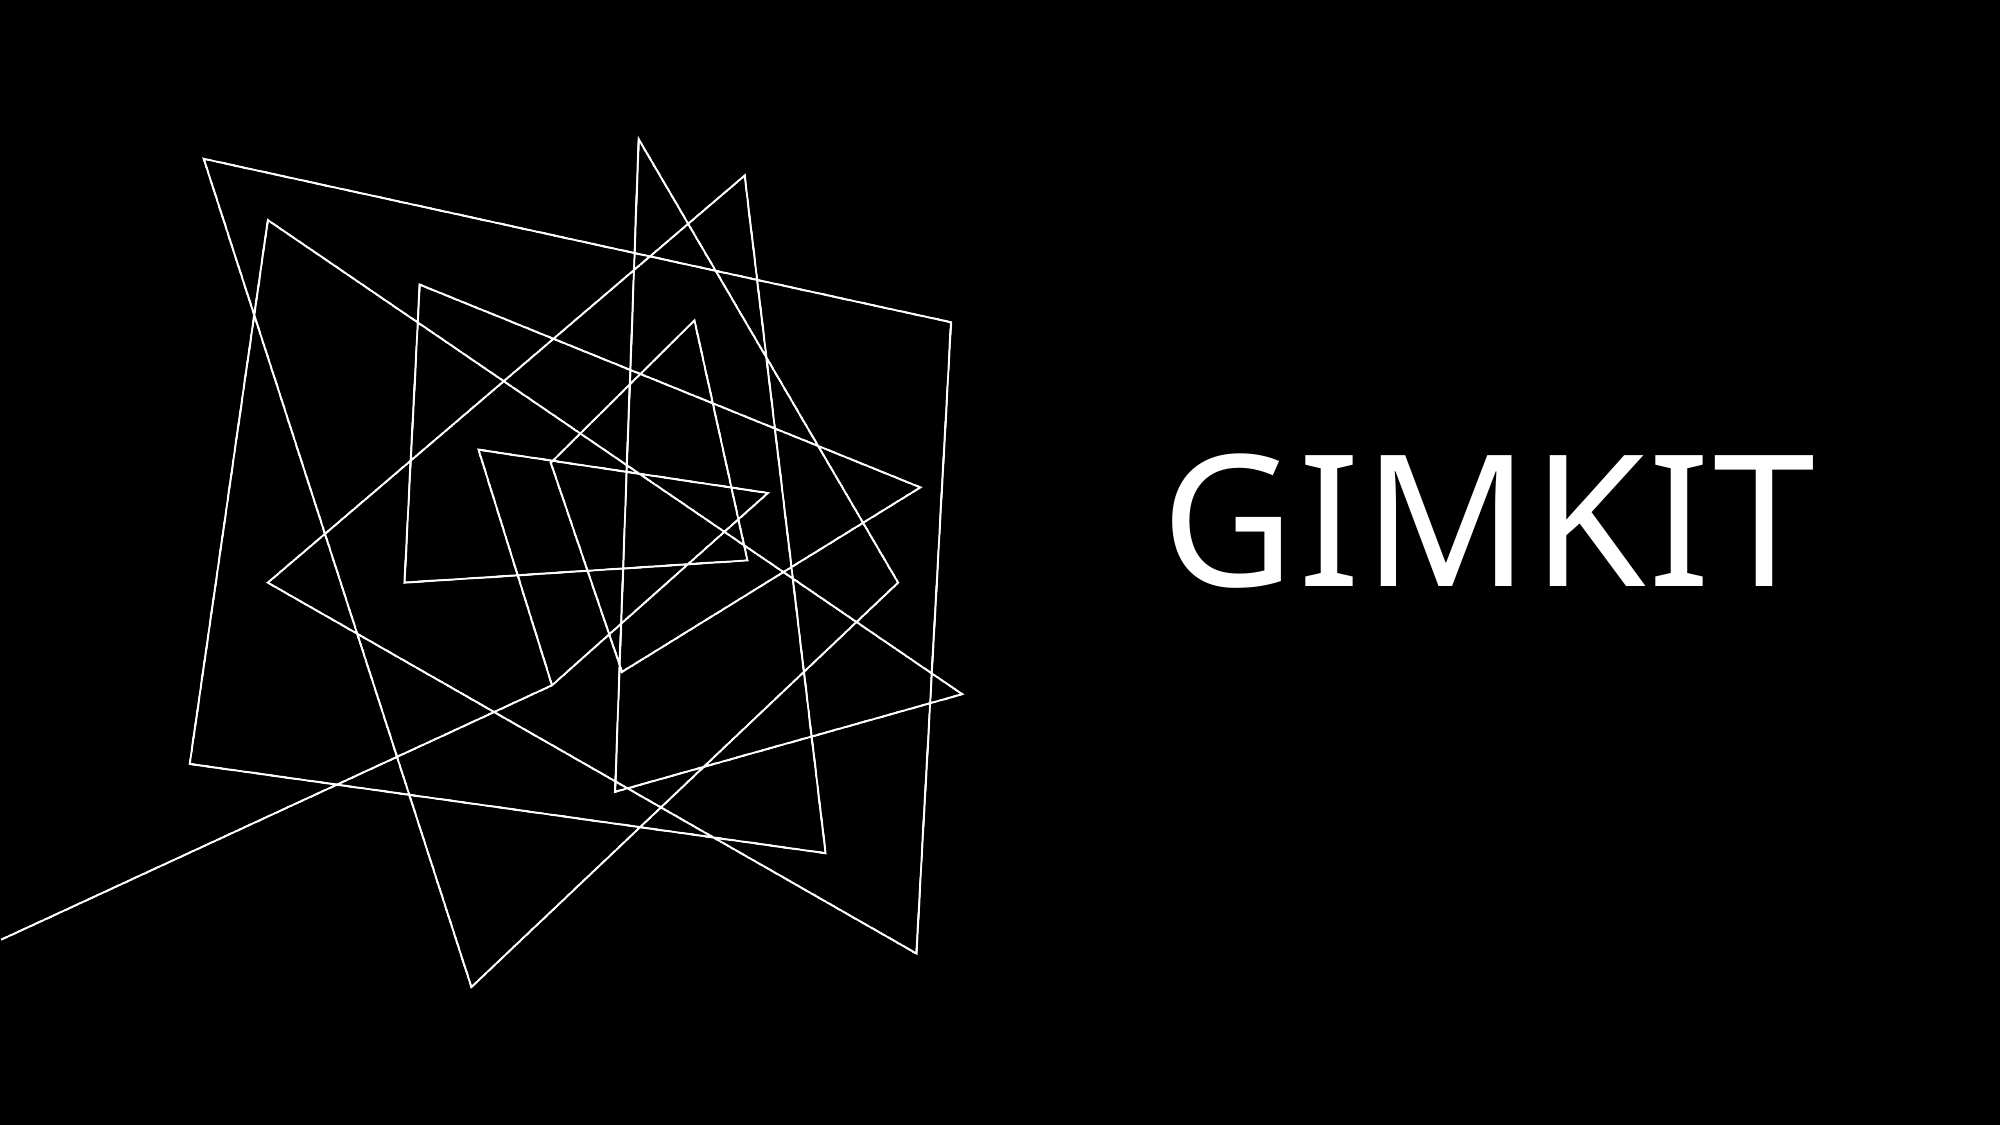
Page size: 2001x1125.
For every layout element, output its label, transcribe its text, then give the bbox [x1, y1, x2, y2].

picture [0, 135, 965, 989]
title GIMKIT [1146, 66, 1833, 634]
